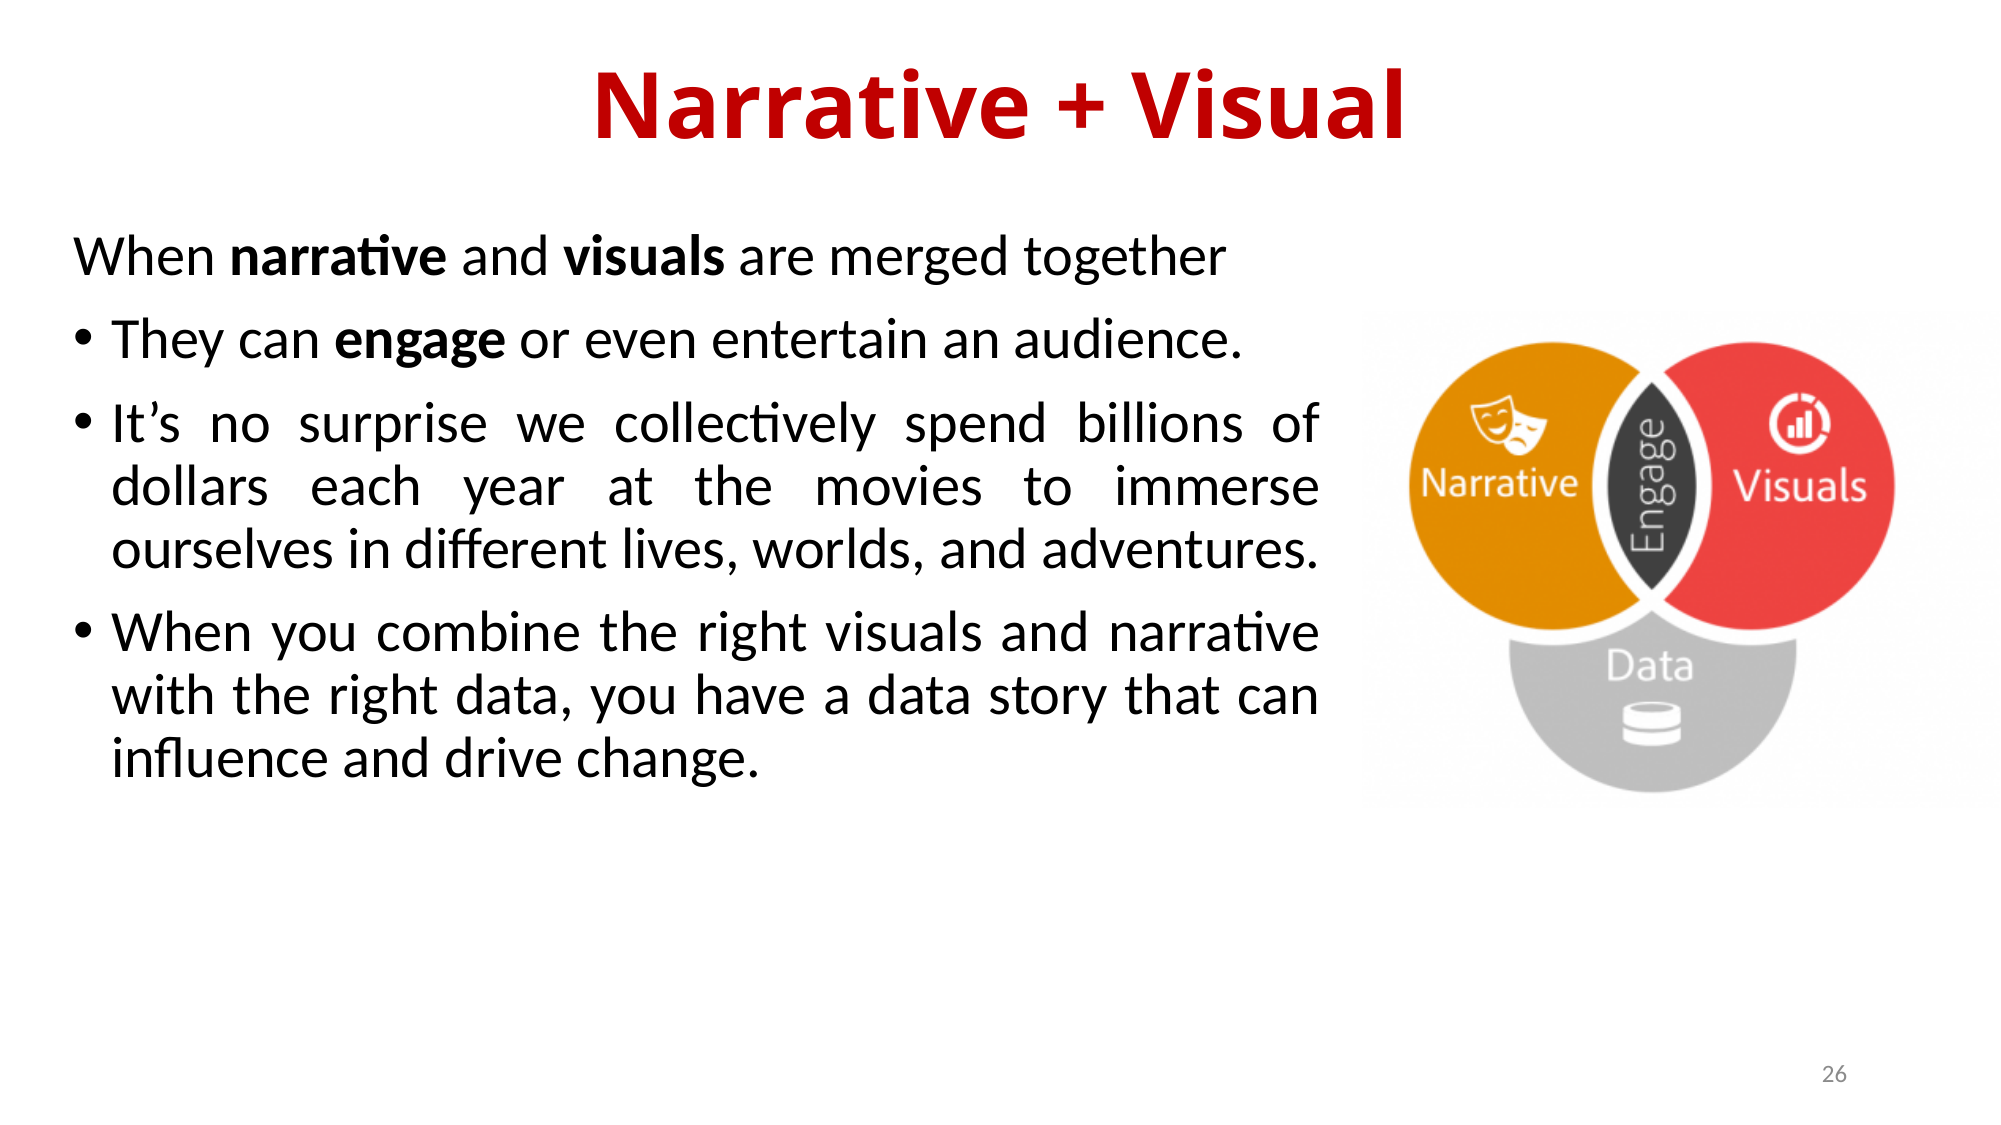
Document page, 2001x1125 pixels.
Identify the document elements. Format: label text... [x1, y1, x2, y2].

slide_number 26 [1412, 1042, 1863, 1103]
list When narrative and visuals are merged together They can engage or even entertain an audience. It’s no surprise we collectively spend billions of dollars each year at the movies to immerse ourselves in different lives, worlds, and adventures. When you combine the right visuals and narrative with the right data, you have a data story that can influence and drive change. [59, 217, 1337, 956]
picture [1362, 311, 2000, 808]
title Narrative + Visual [137, 0, 1863, 218]
